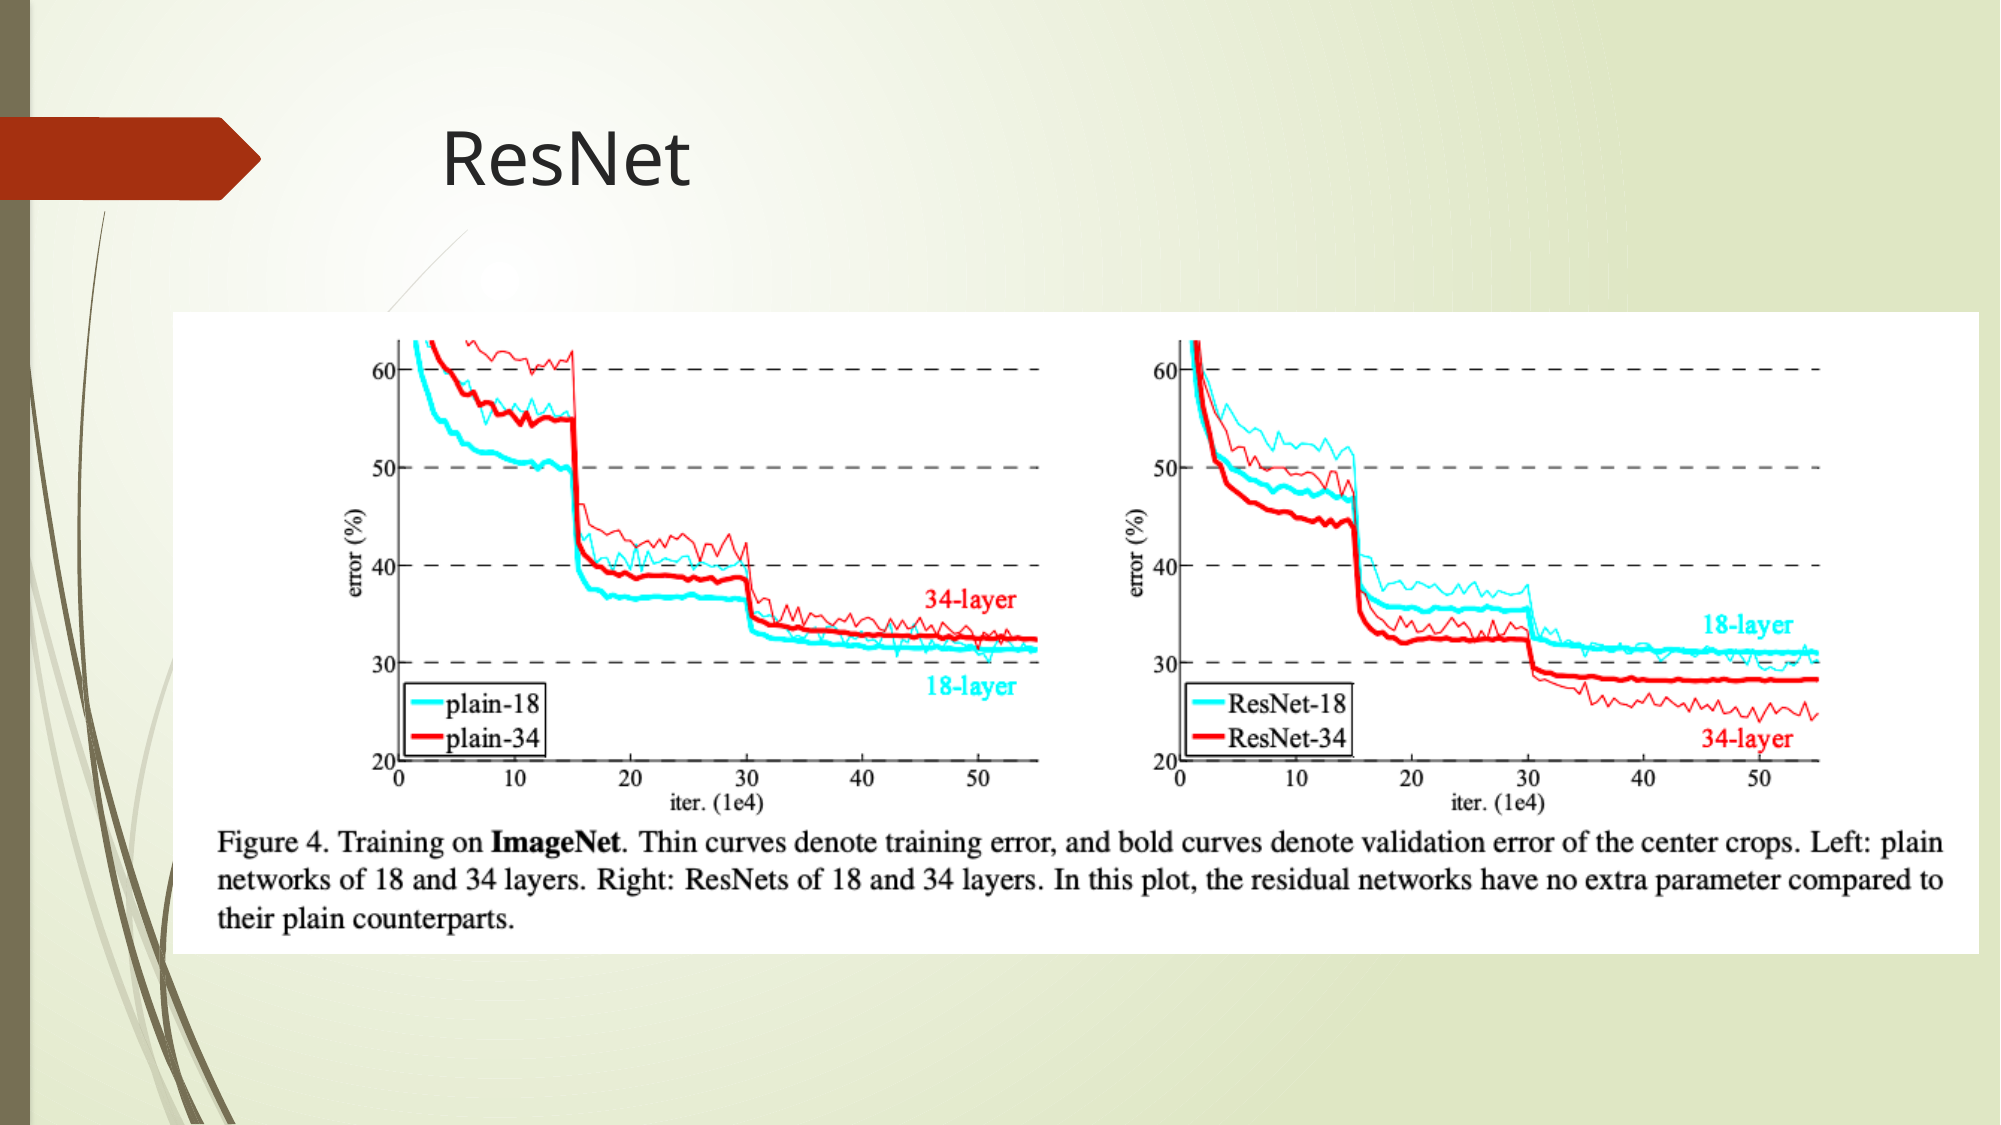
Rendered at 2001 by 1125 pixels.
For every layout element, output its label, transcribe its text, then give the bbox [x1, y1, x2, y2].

title ResNet [425, 102, 1888, 312]
picture [172, 312, 1980, 954]
